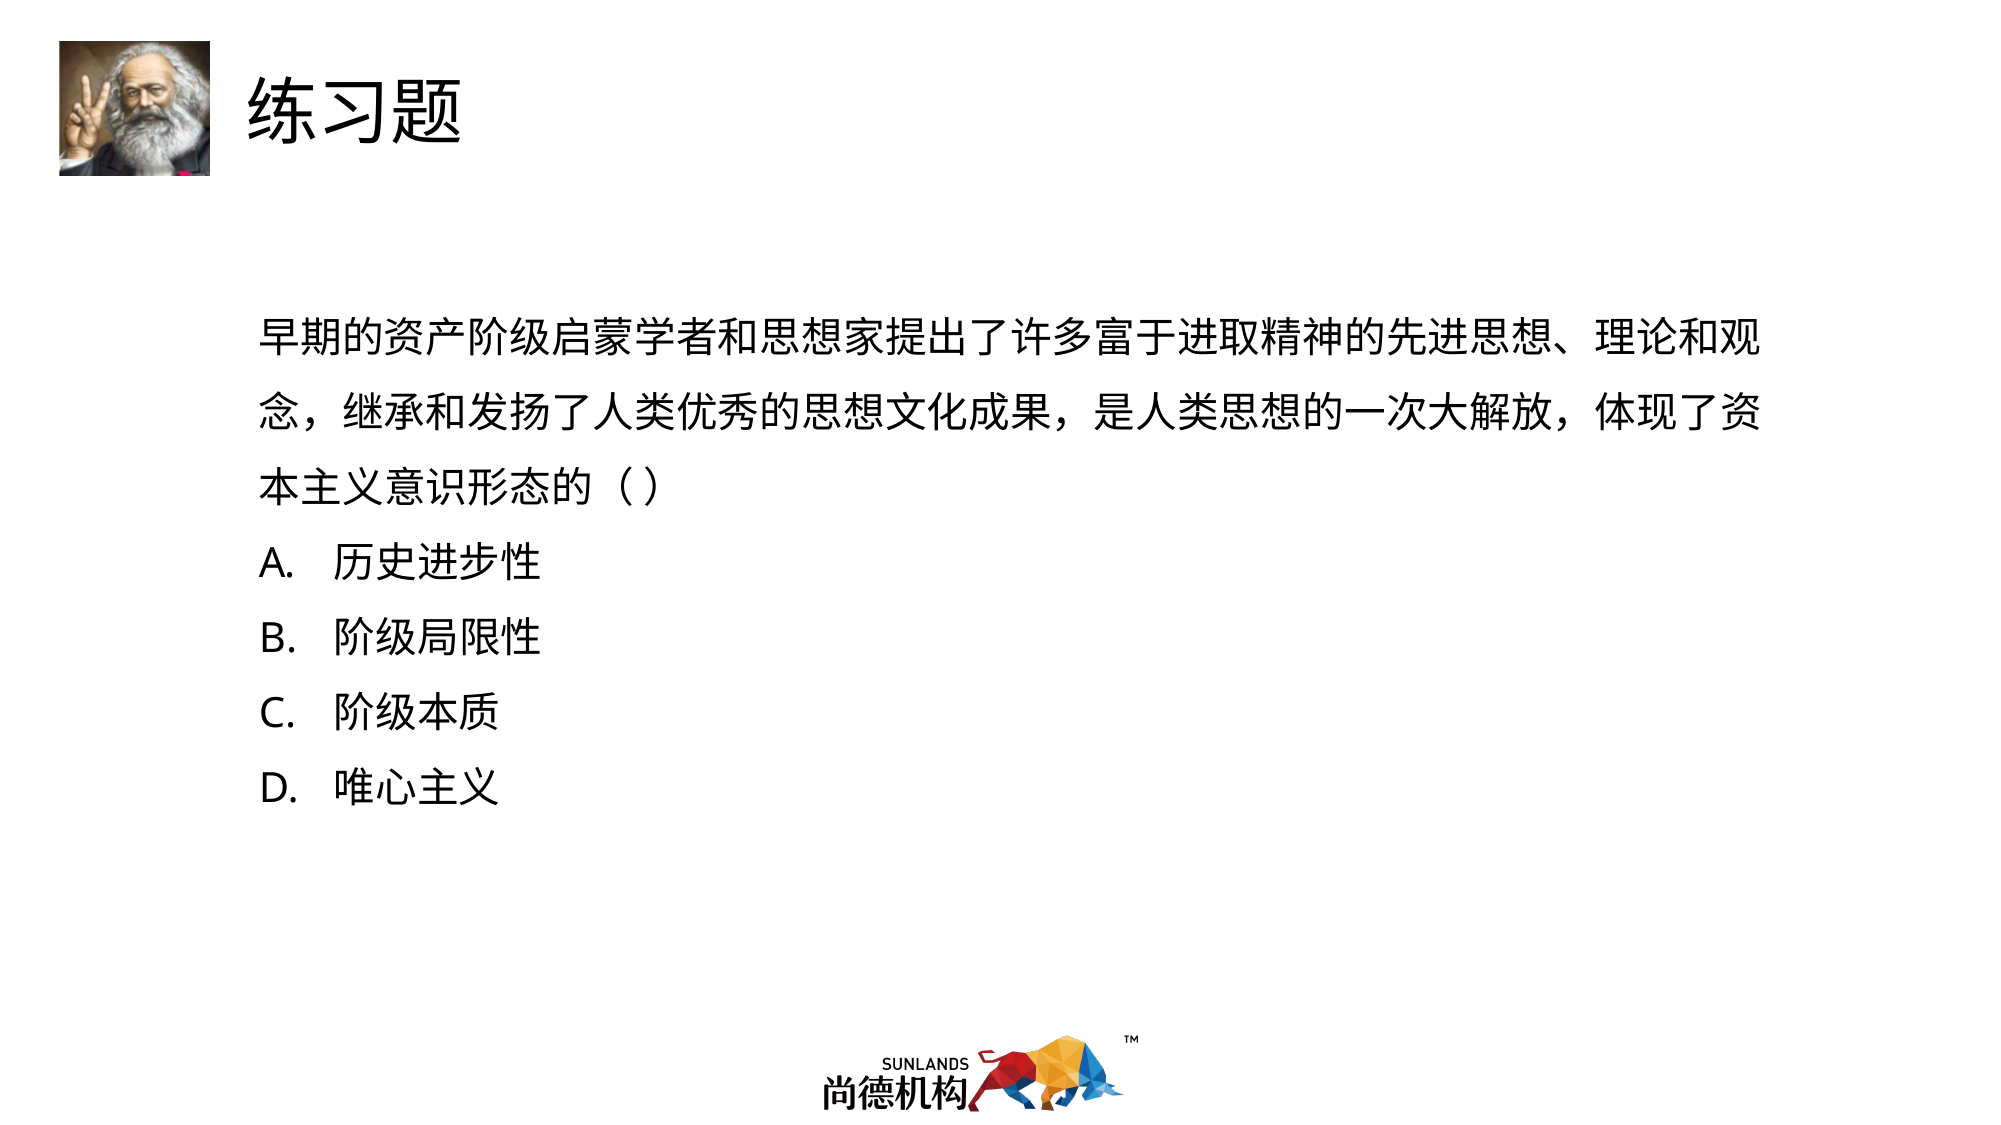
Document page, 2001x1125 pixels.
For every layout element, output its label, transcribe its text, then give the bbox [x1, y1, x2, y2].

text_box 早期的资产阶级启蒙学者和思想家提出了许多富于进取精神的先进思想、理论和观念，继承和发扬了人类优秀的思想文化成果，是人类思想的一次大解放，体现了资本主义意识形态的（ ） 历史进步性 阶级局限性 阶级本质 唯心主义 [244, 278, 1816, 819]
picture [59, 41, 210, 176]
picture [642, 861, 1320, 1125]
